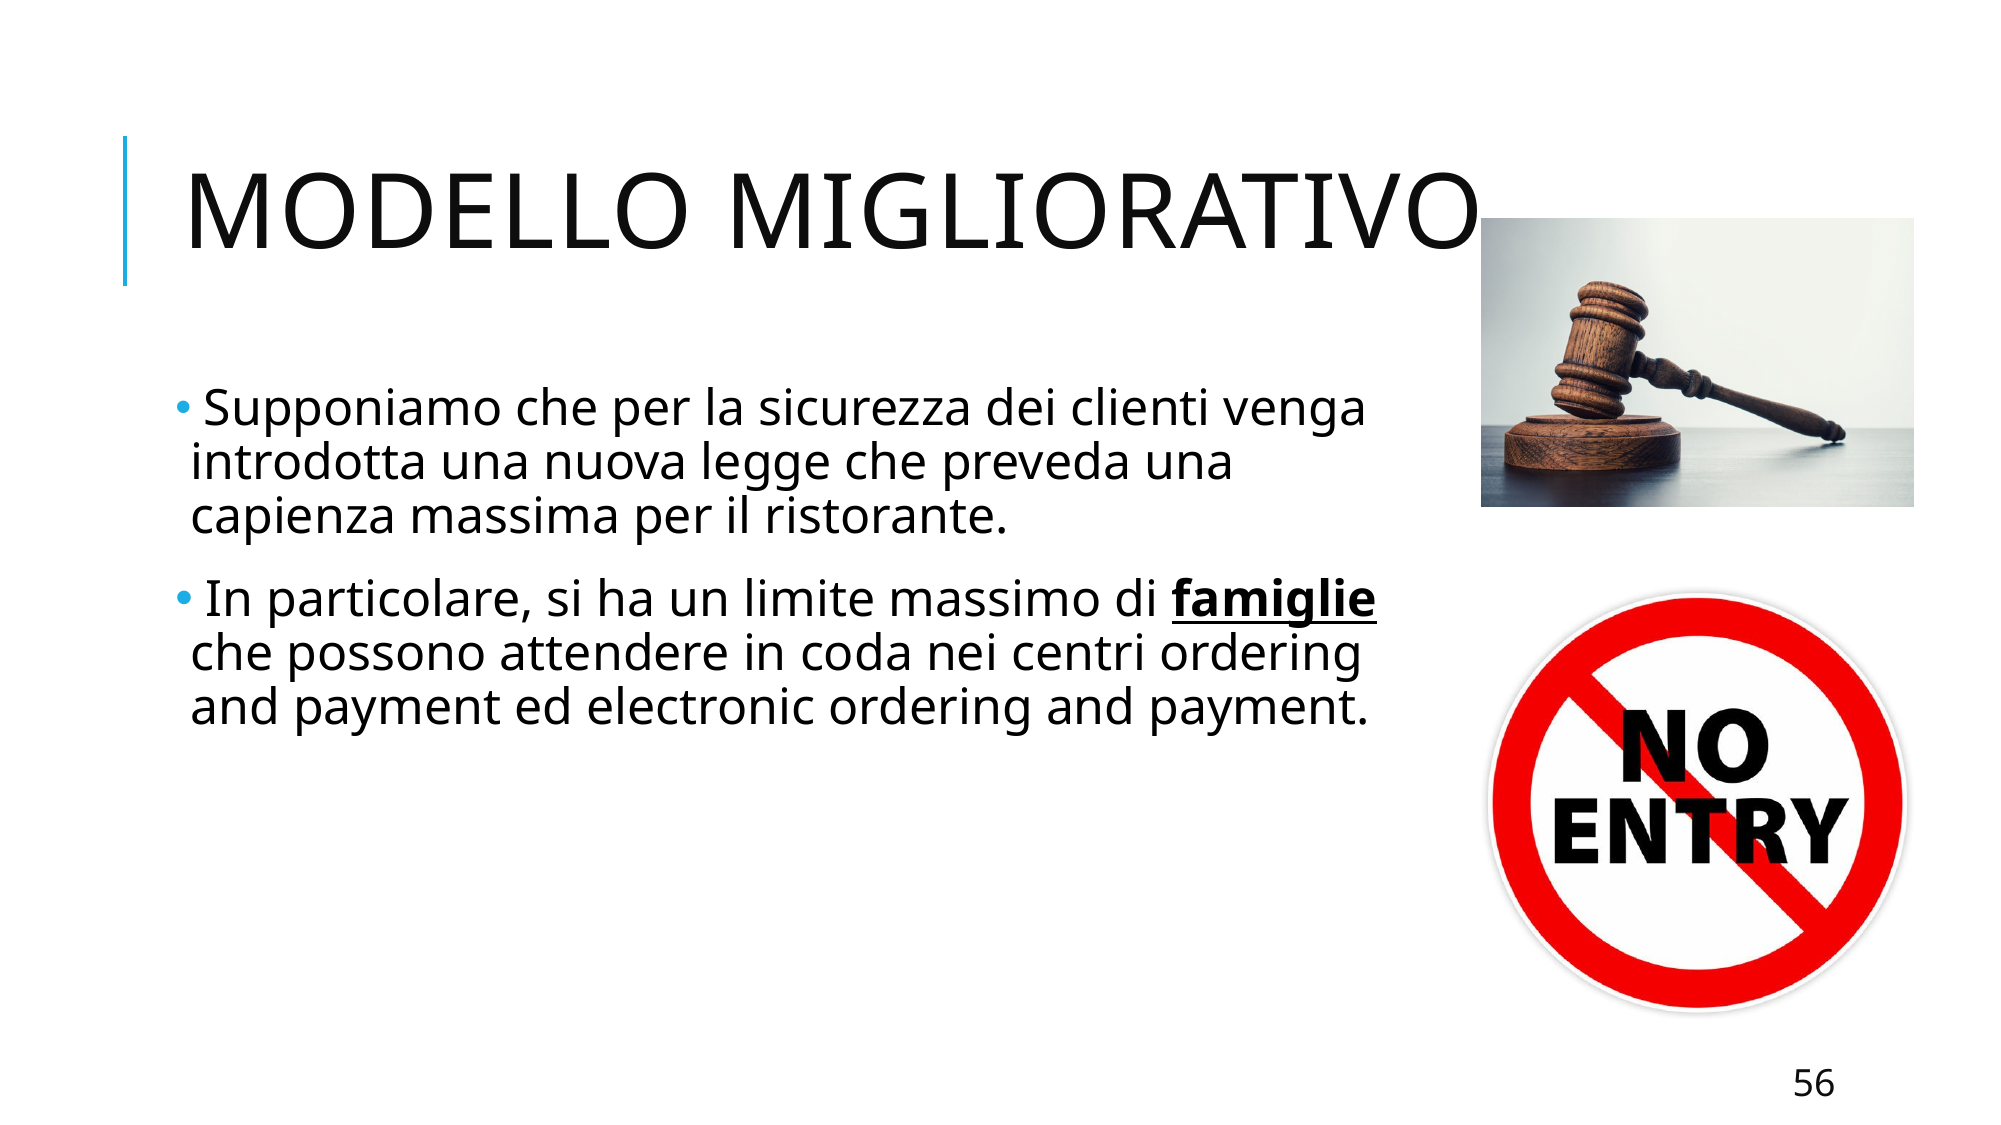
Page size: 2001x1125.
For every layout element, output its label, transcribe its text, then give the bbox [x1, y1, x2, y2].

slide_number 56 [1777, 1061, 1938, 1107]
title MODELLO MIGLIORATIVO [168, 96, 1763, 342]
list Supponiamo che per la sicurezza dei clienti venga introdotta una nuova legge che preveda una capienza massima per il ristorante. In particolare, si ha un limite massimo di famiglie che possono attendere in coda nei centri ordering and payment ed electronic ordering and payment. [168, 375, 1450, 1035]
picture [1480, 218, 1914, 508]
picture [1480, 586, 1914, 1019]
